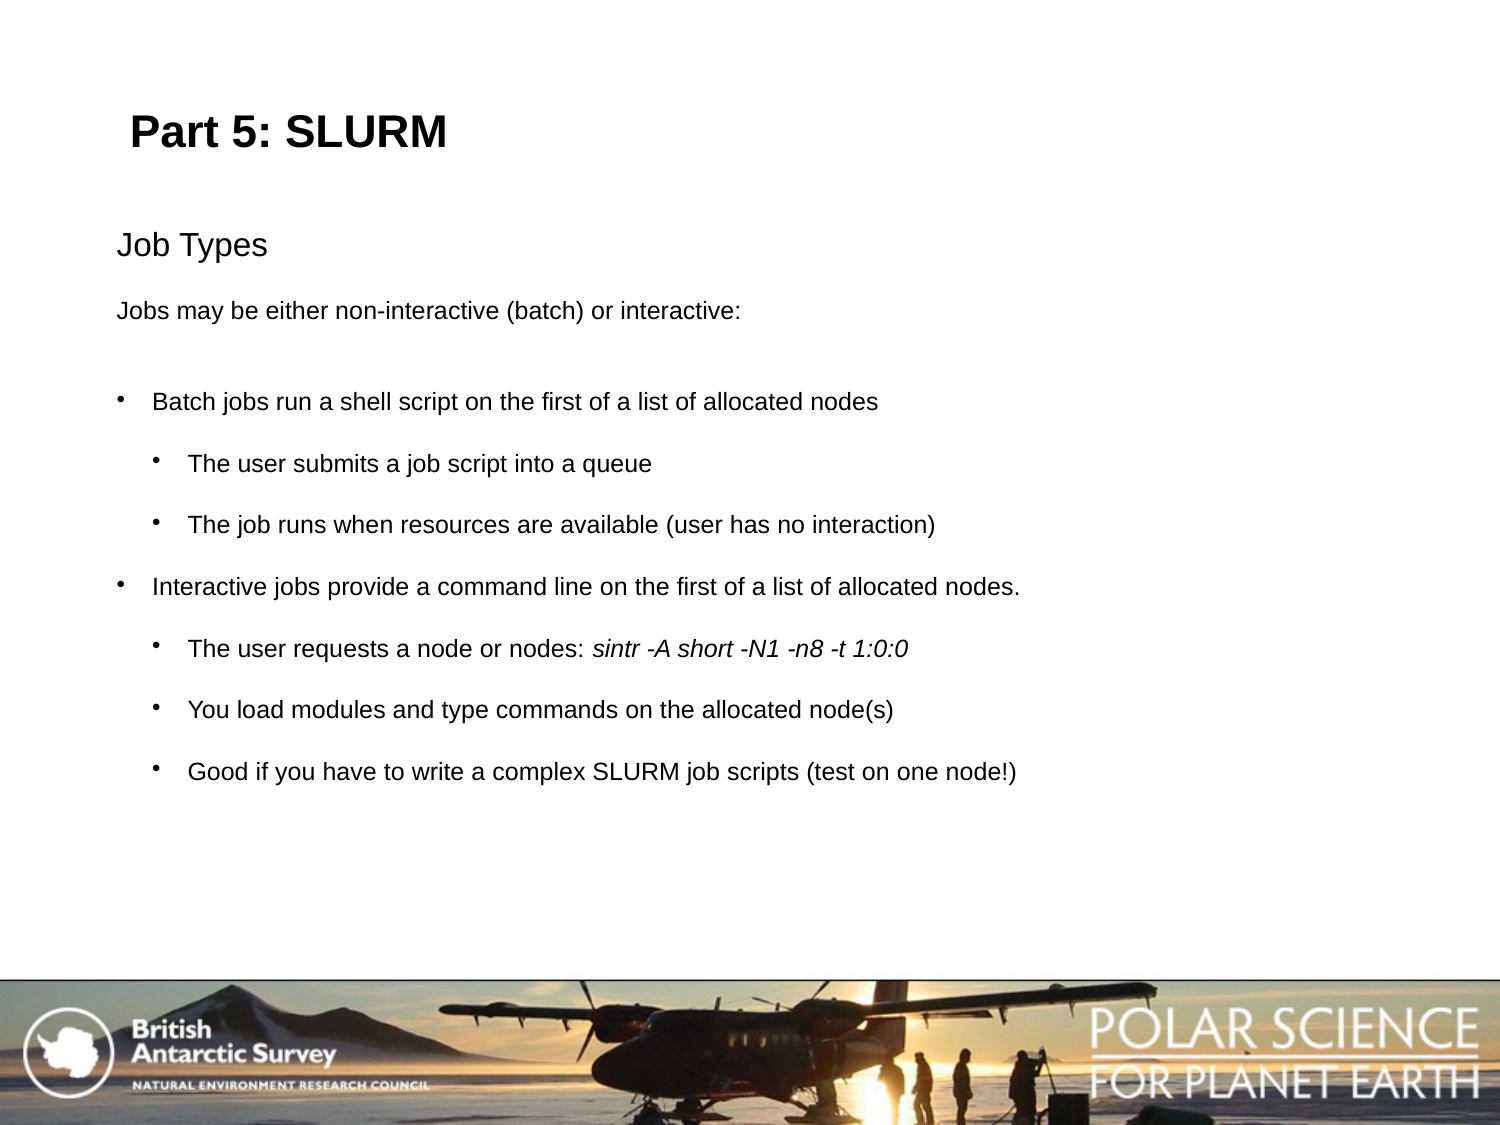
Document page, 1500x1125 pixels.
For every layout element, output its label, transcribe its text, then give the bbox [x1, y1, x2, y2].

picture [0, 0, 1500, 1125]
subtitle Job Types Jobs may be either non-interactive (batch) or interactive: Batch jobs run a shell script on the first of a list of allocated nodes The user submits a job script into a queue The job runs when resources are available (user has no interaction) Interactive jobs provide a command line on the first of a list of allocated nodes. The user requests a node or nodes: sintr -A short -N1 -n8 -t 1:0:0 You load modules and type commands on the allocated node(s) Good if you have to write a complex SLURM job scripts (test on one node!) [116, 222, 1371, 914]
title Part 5: SLURM [117, 70, 1371, 188]
